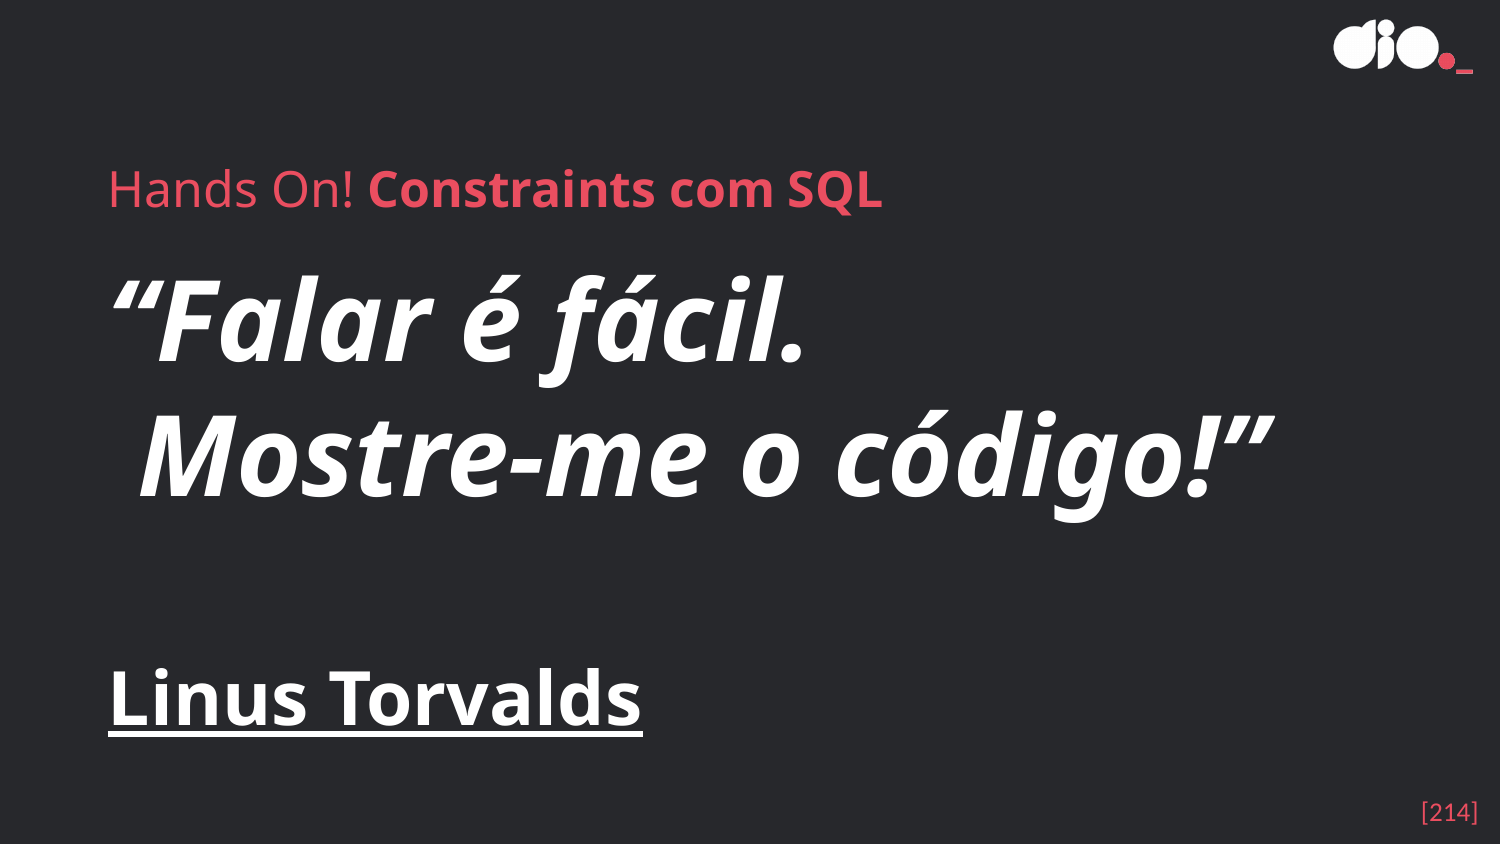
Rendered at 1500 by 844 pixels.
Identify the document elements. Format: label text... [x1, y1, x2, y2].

text_box “Falar é fácil. Mostre-me o código!” Linus Torvalds [92, 223, 1362, 779]
picture [1332, 19, 1474, 75]
slide_number [214] [1403, 779, 1494, 844]
text_box Hands On! Constraints com SQL [92, 142, 1404, 223]
